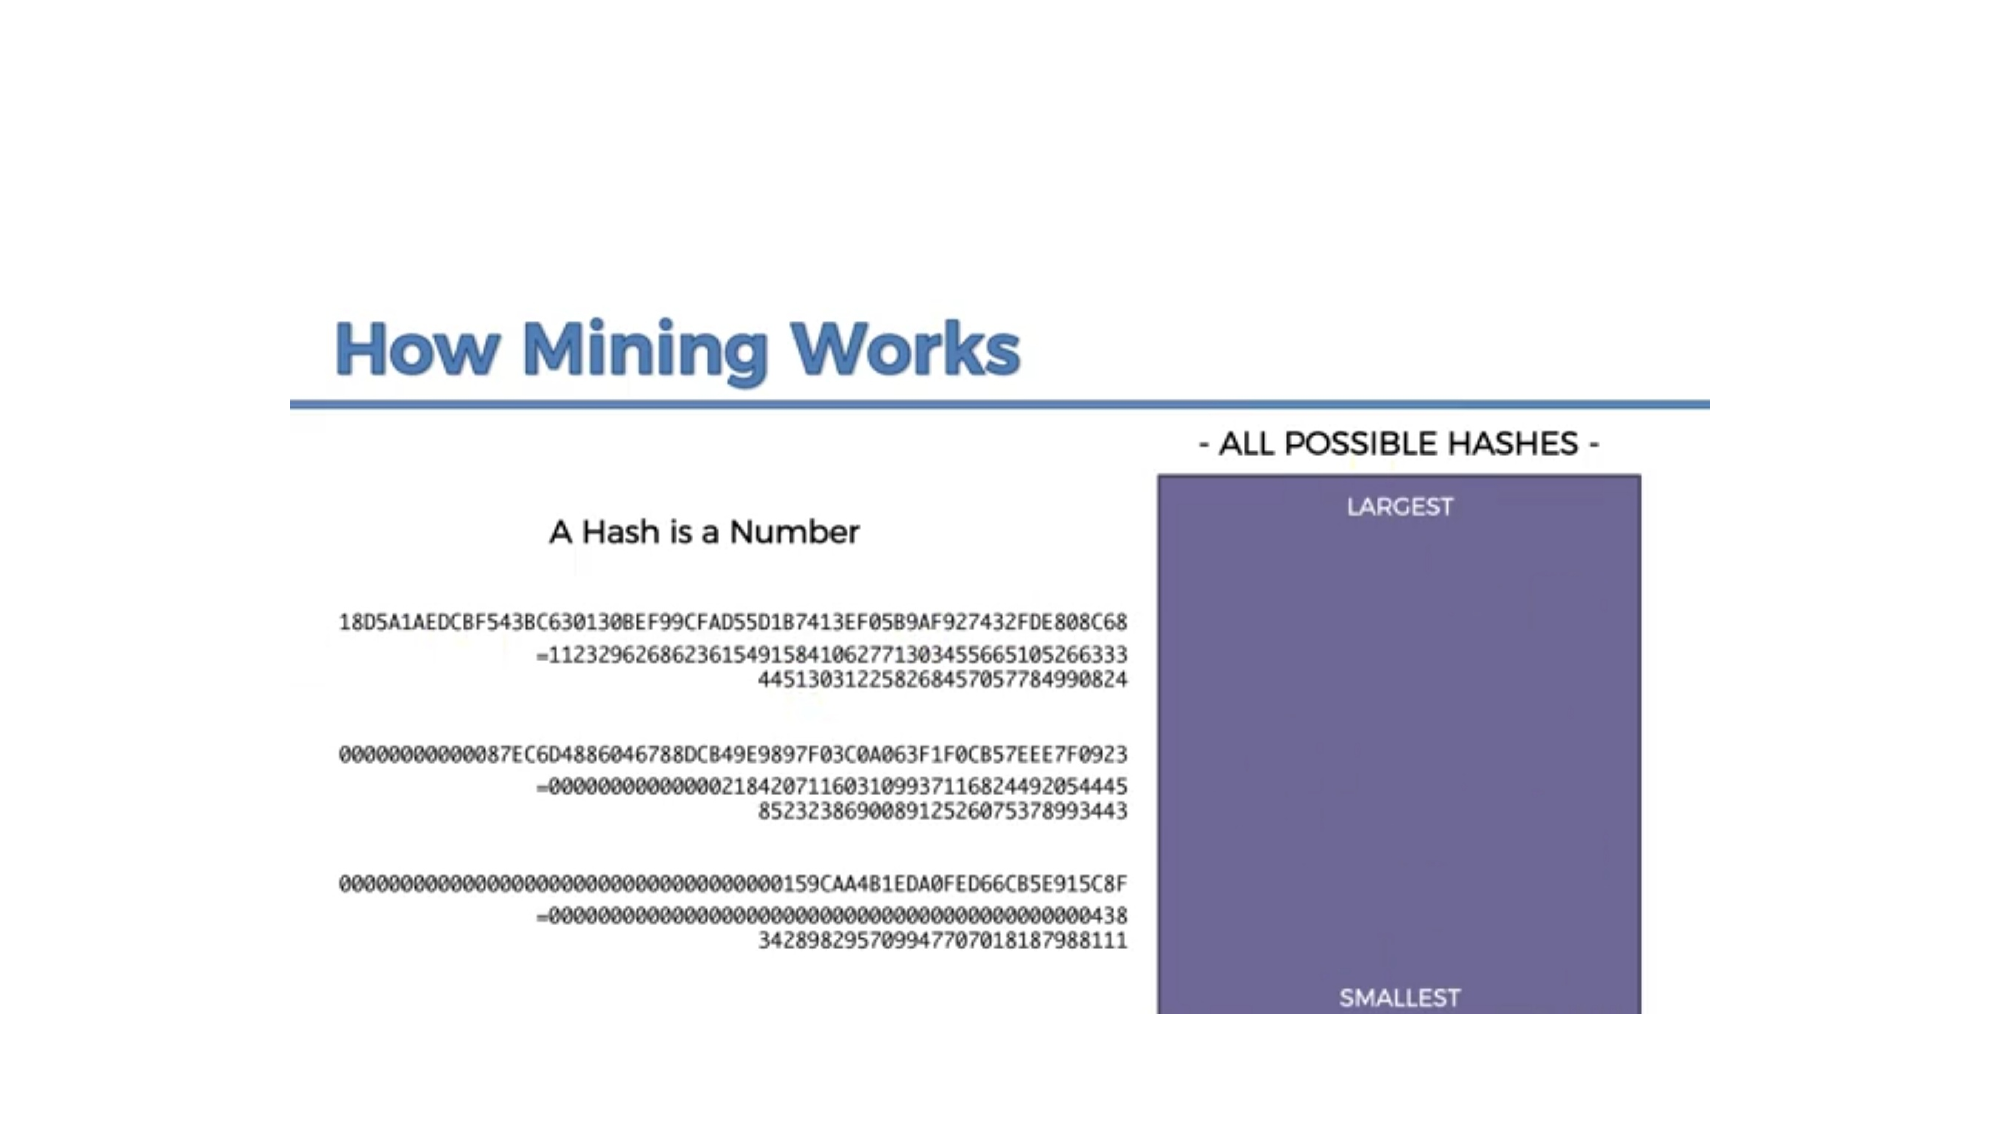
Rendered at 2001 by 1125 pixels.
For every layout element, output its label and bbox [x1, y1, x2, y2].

list [290, 299, 1710, 1014]
